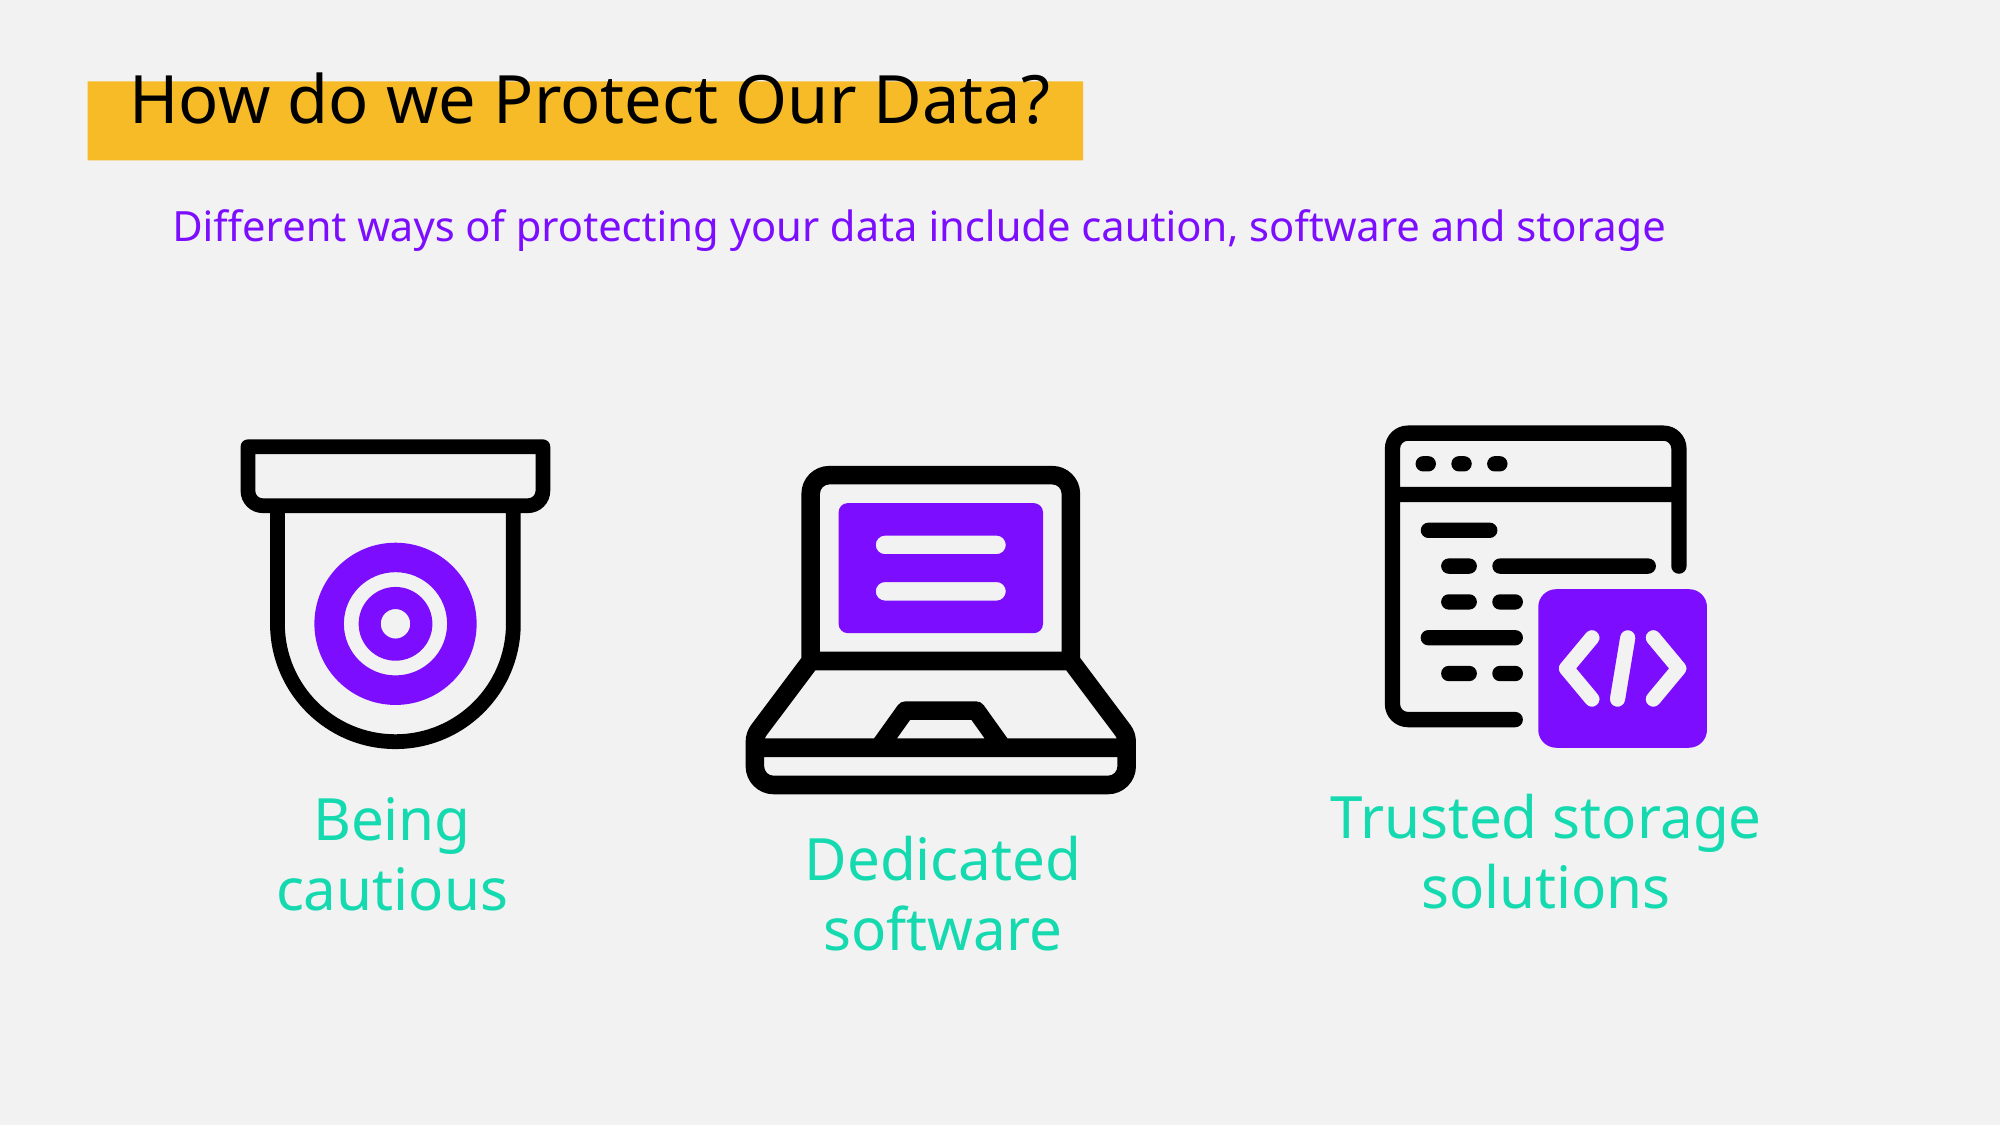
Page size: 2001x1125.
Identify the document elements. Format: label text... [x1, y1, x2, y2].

text_box Dedicated software [698, 814, 1188, 970]
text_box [240, 438, 551, 750]
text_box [745, 465, 1137, 795]
text_box Being cautious [209, 775, 575, 930]
text_box [86, 80, 1085, 162]
text_box Different ways of protecting your data include caution, software and storage [157, 192, 1682, 258]
text_box Trusted storage solutions [1315, 772, 1777, 928]
text_box How do we Protect Our Data? [114, 49, 1067, 144]
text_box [1384, 424, 1708, 749]
